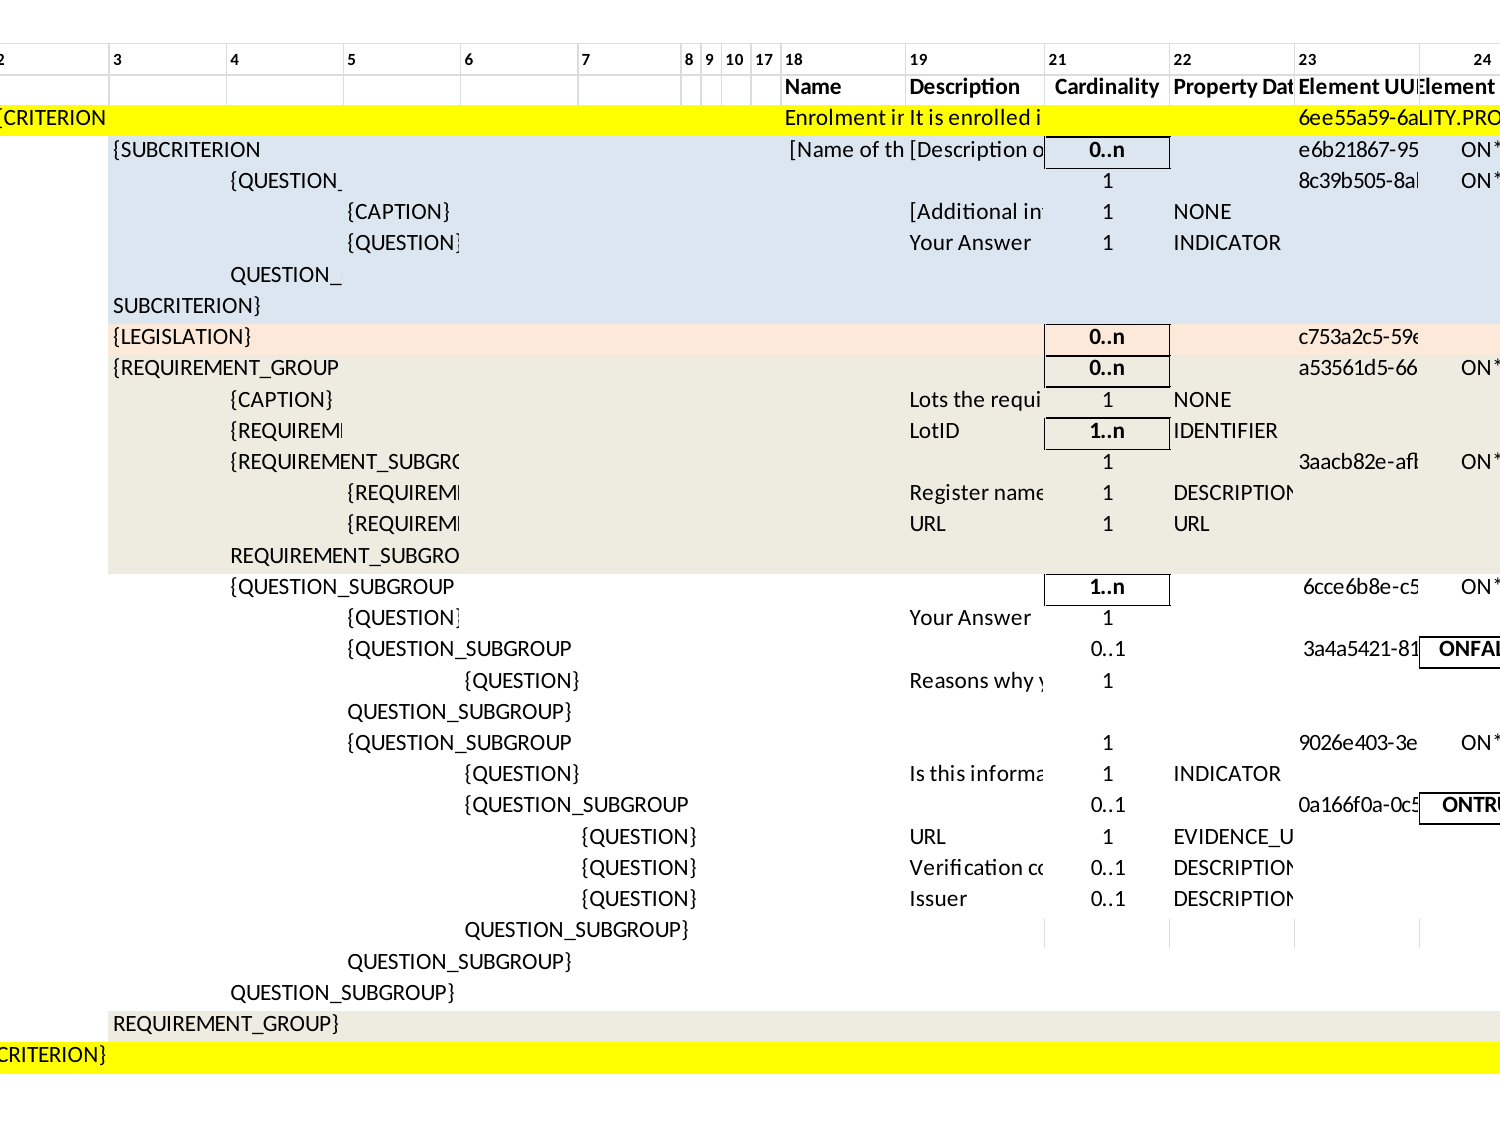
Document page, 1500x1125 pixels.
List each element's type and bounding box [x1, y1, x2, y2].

text_box [0, 42, 1500, 1076]
